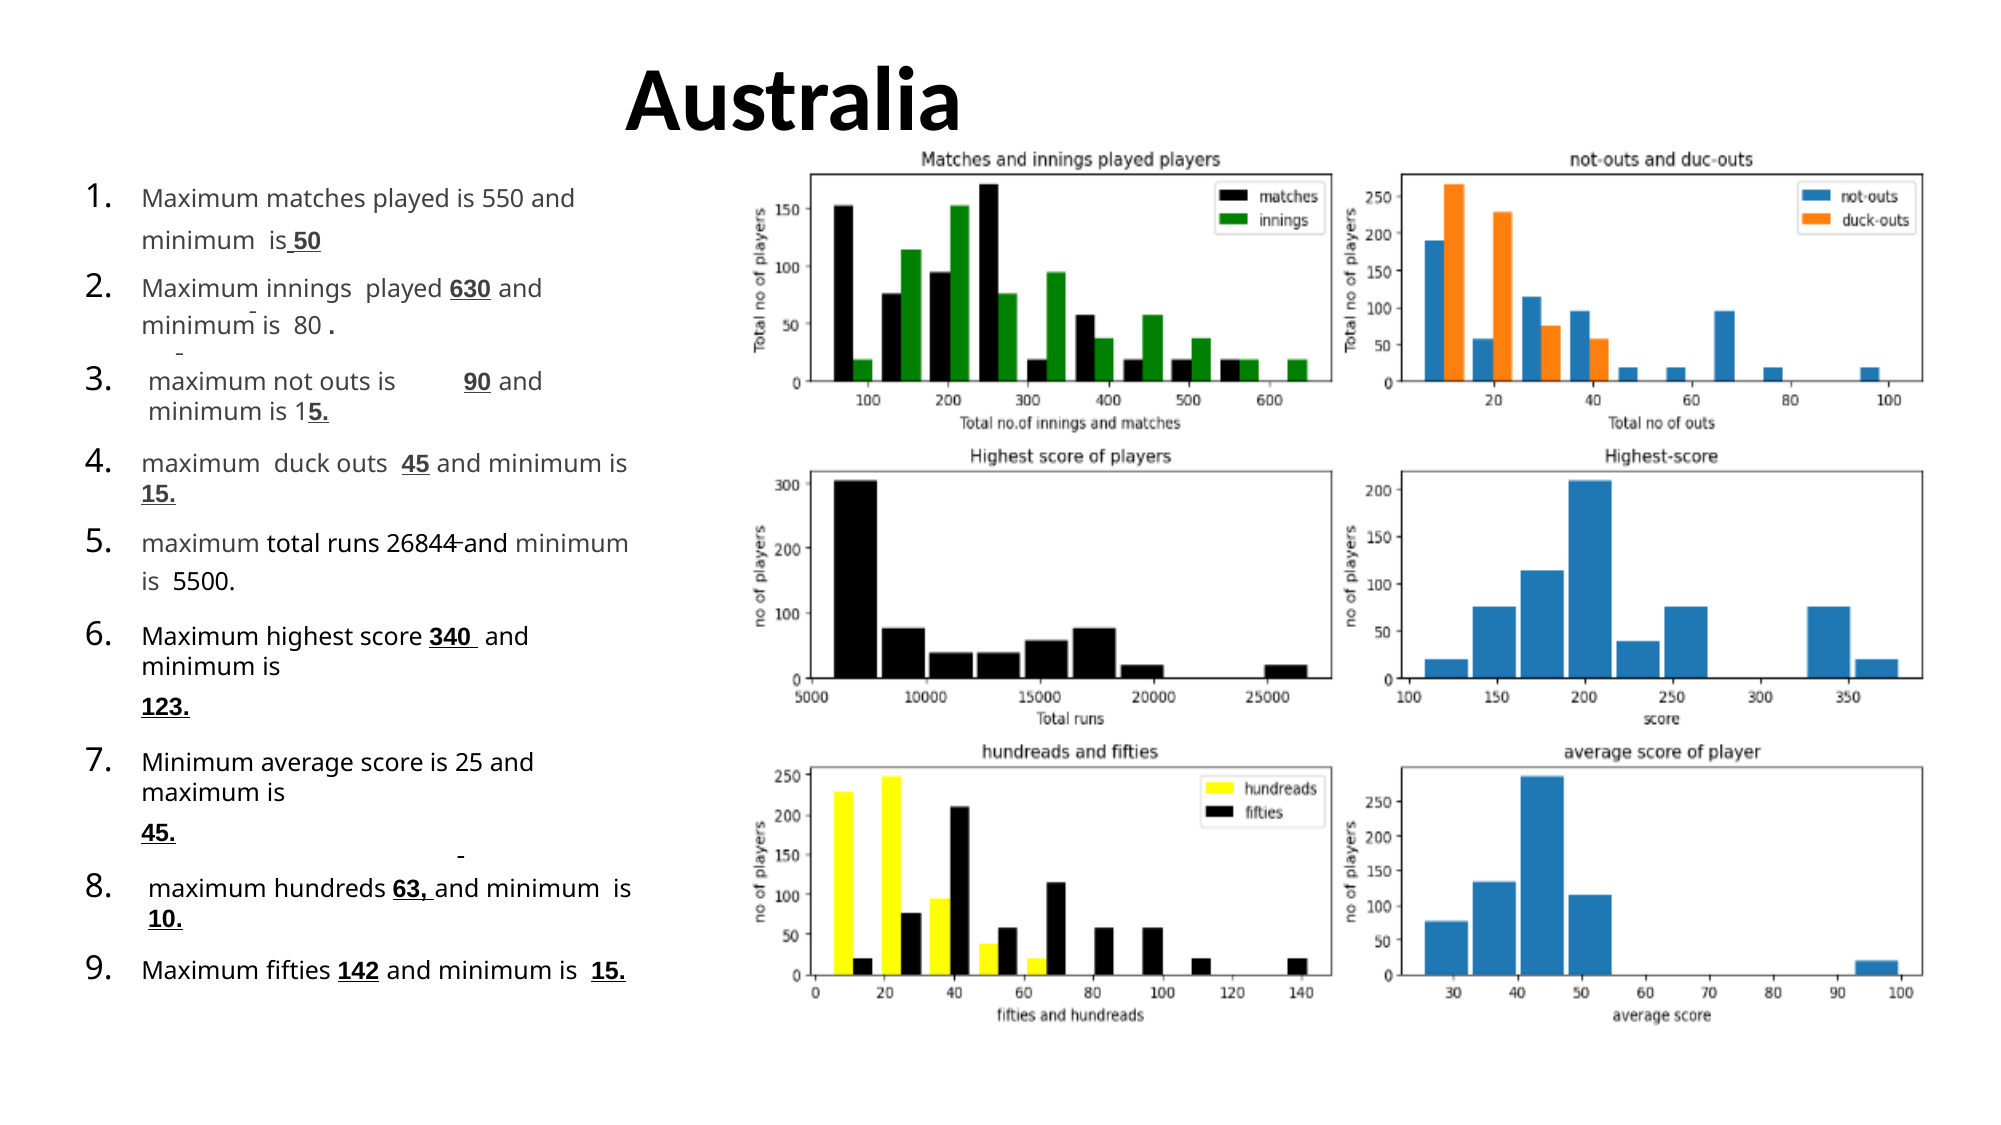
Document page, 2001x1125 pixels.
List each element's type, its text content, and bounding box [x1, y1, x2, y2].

text_box Maximum matches played is 550 and minimum is 50 Maximum innings played 630 and minimum is 80 . maximum not outs is 90 and minimum is 15. maximum duck outs 45 and minimum is 15. maximum total runs 26844 and minimum is 5500. Maximum highest score 340 and minimum is 123. Minimum average score is 25 and maximum is 45. maximum hundreds 63, and minimum is 10. Maximum fifties 142 and minimum is 15. [82, 164, 671, 985]
picture [732, 143, 1957, 1034]
title Australia [623, 36, 970, 227]
